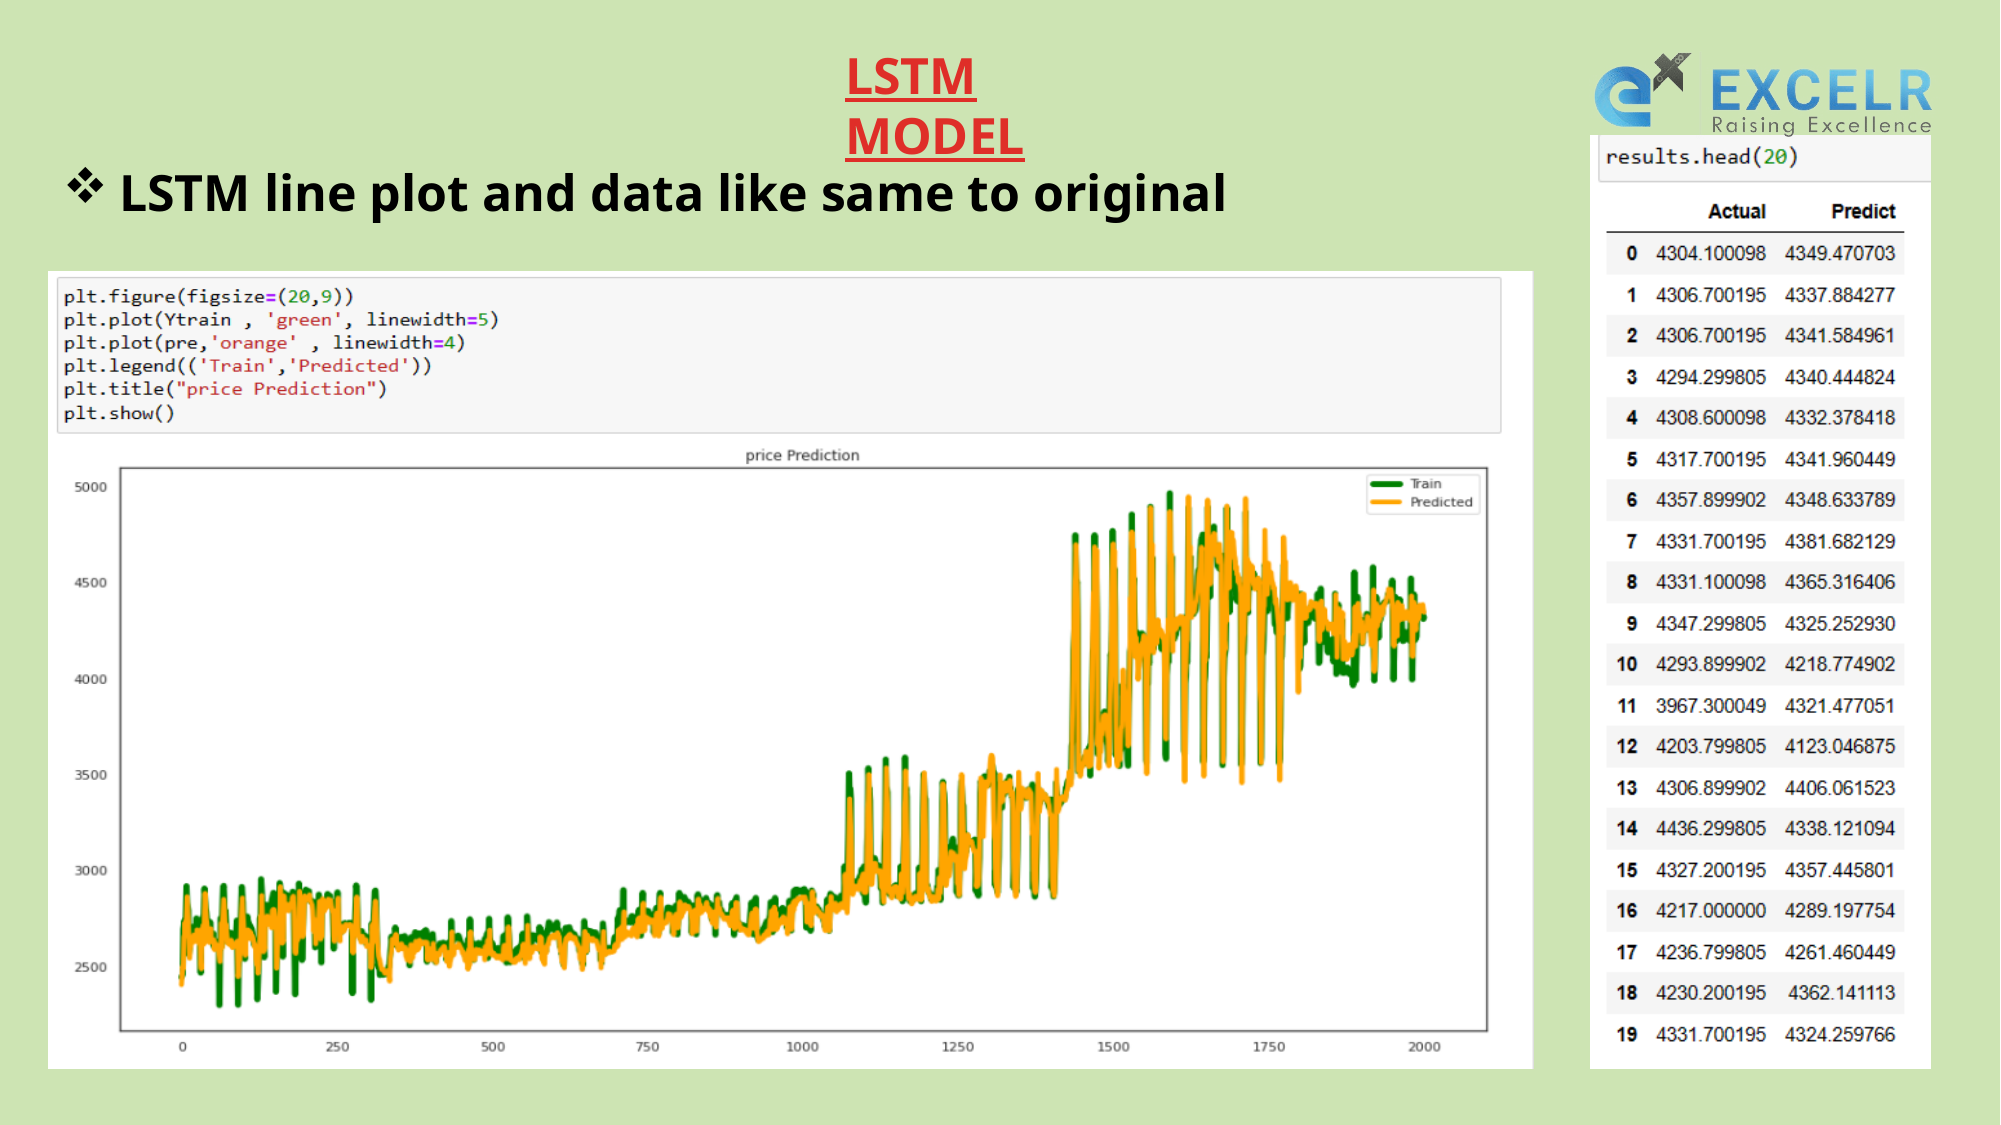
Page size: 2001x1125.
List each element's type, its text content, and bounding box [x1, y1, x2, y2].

text_box LSTM MODEL [830, 37, 1170, 154]
picture [48, 270, 1534, 1069]
picture [1589, 43, 1954, 1069]
text_box LSTM line plot and data like same to original [48, 154, 1417, 229]
